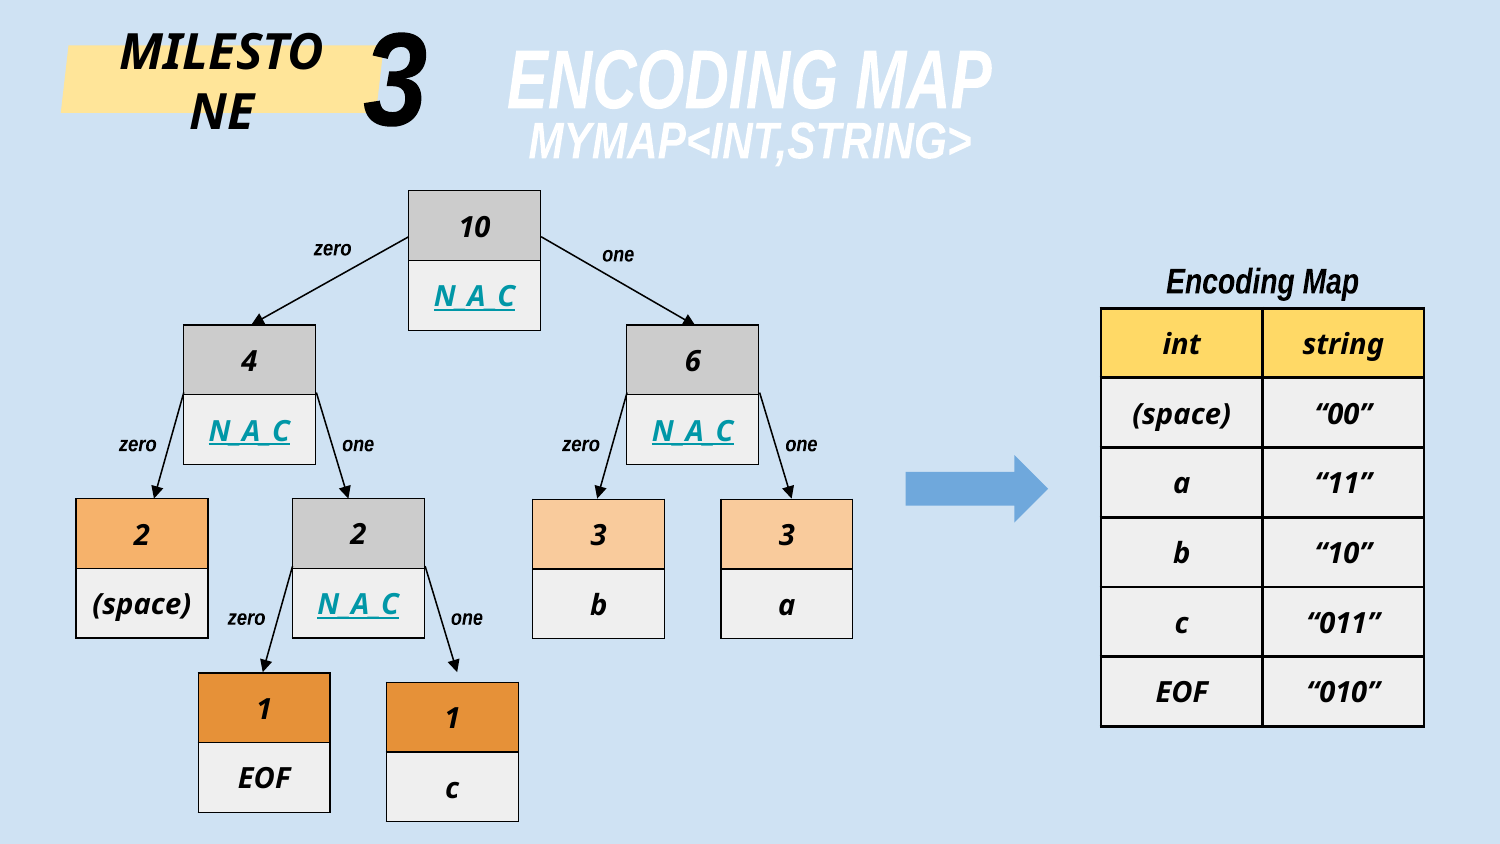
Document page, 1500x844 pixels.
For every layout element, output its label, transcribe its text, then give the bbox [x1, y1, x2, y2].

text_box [153, 392, 185, 499]
table_cell a [1102, 449, 1261, 516]
table_header 4 [184, 326, 315, 394]
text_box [540, 236, 696, 326]
table_cell “00” [1264, 379, 1423, 446]
table_cell (space) [1102, 379, 1261, 446]
table_cell N_A_C [412, 261, 537, 330]
table_header 2 [77, 499, 207, 568]
table_cell c [1102, 588, 1261, 655]
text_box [316, 392, 349, 499]
table_header 3 [533, 500, 664, 568]
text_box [759, 392, 792, 499]
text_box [251, 236, 409, 325]
table_cell EOF [1102, 658, 1261, 725]
table_cell N_A_C [632, 395, 755, 464]
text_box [424, 565, 458, 673]
table_header 2 [293, 499, 424, 568]
table_cell (space) [77, 569, 207, 637]
table_cell “011” [1264, 588, 1423, 655]
table_cell N_A_C [189, 395, 312, 464]
table_cell “010” [1264, 658, 1423, 725]
table_header 10 [409, 191, 540, 260]
table_header 1 [199, 674, 329, 742]
table_header int [1102, 310, 1261, 376]
text_box MILESTONE [60, 45, 384, 113]
table_header 3 [722, 500, 852, 568]
table_cell “11” [1264, 449, 1423, 516]
table_cell c [387, 753, 518, 821]
table_cell EOF [199, 743, 329, 812]
table_cell a [722, 570, 852, 638]
table_header 6 [627, 326, 758, 394]
table_header string [1264, 310, 1423, 376]
table_cell b [1102, 519, 1261, 586]
table_cell b [533, 570, 664, 638]
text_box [597, 392, 628, 499]
table_cell N_A_C [297, 569, 420, 637]
table_cell “10” [1264, 519, 1423, 586]
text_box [262, 565, 293, 673]
text_box [905, 455, 1049, 523]
table_header 1 [387, 683, 518, 751]
